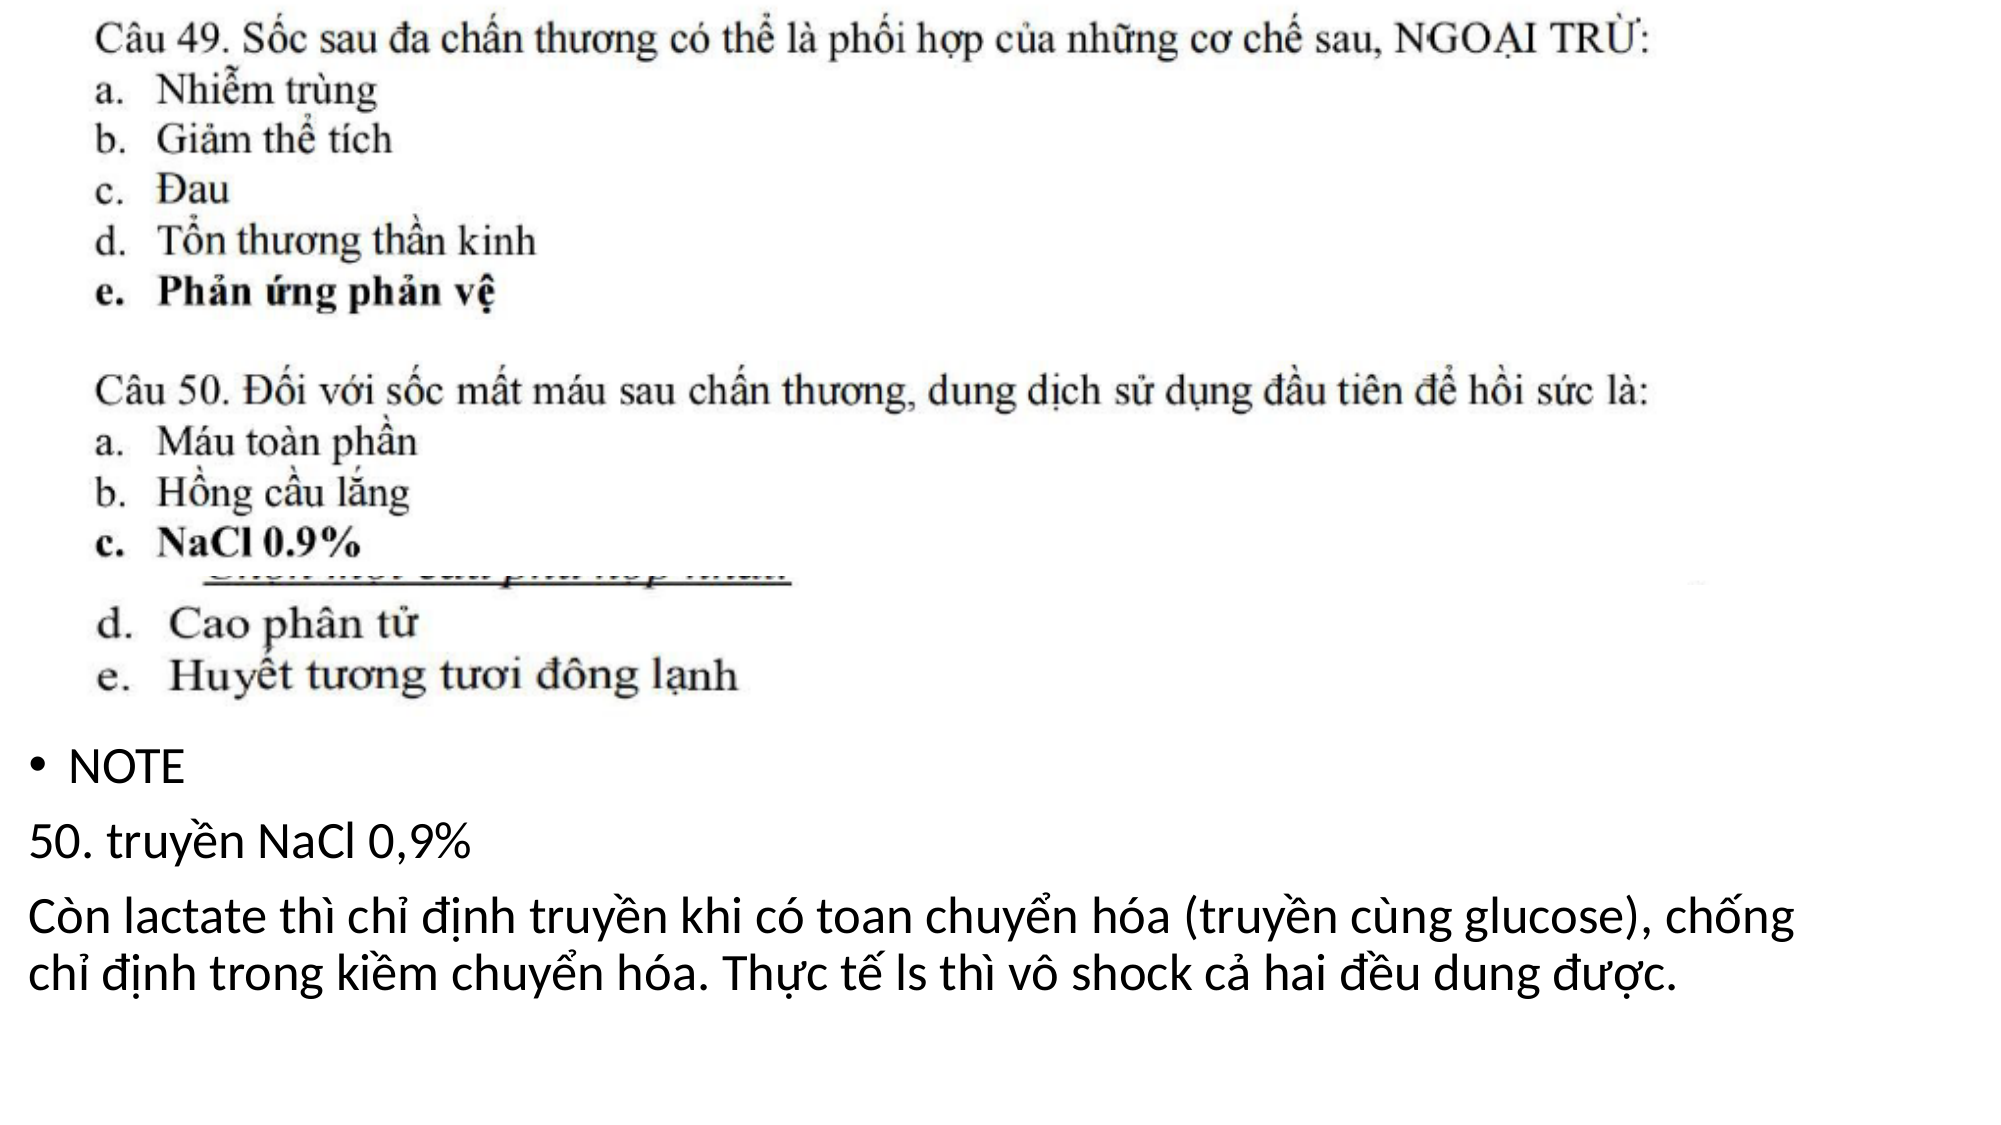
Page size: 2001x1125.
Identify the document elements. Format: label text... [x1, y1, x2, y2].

list NOTE 50. truyền NaCl 0,9% Còn lactate thì chỉ định truyền khi có toan chuyển hóa (truyền cùng glucose), chống chỉ định trong kiềm chuyển hóa. Thực tế ls thì vô shock cả hai đều dung được. [13, 730, 1863, 1014]
picture [35, 2, 1792, 731]
